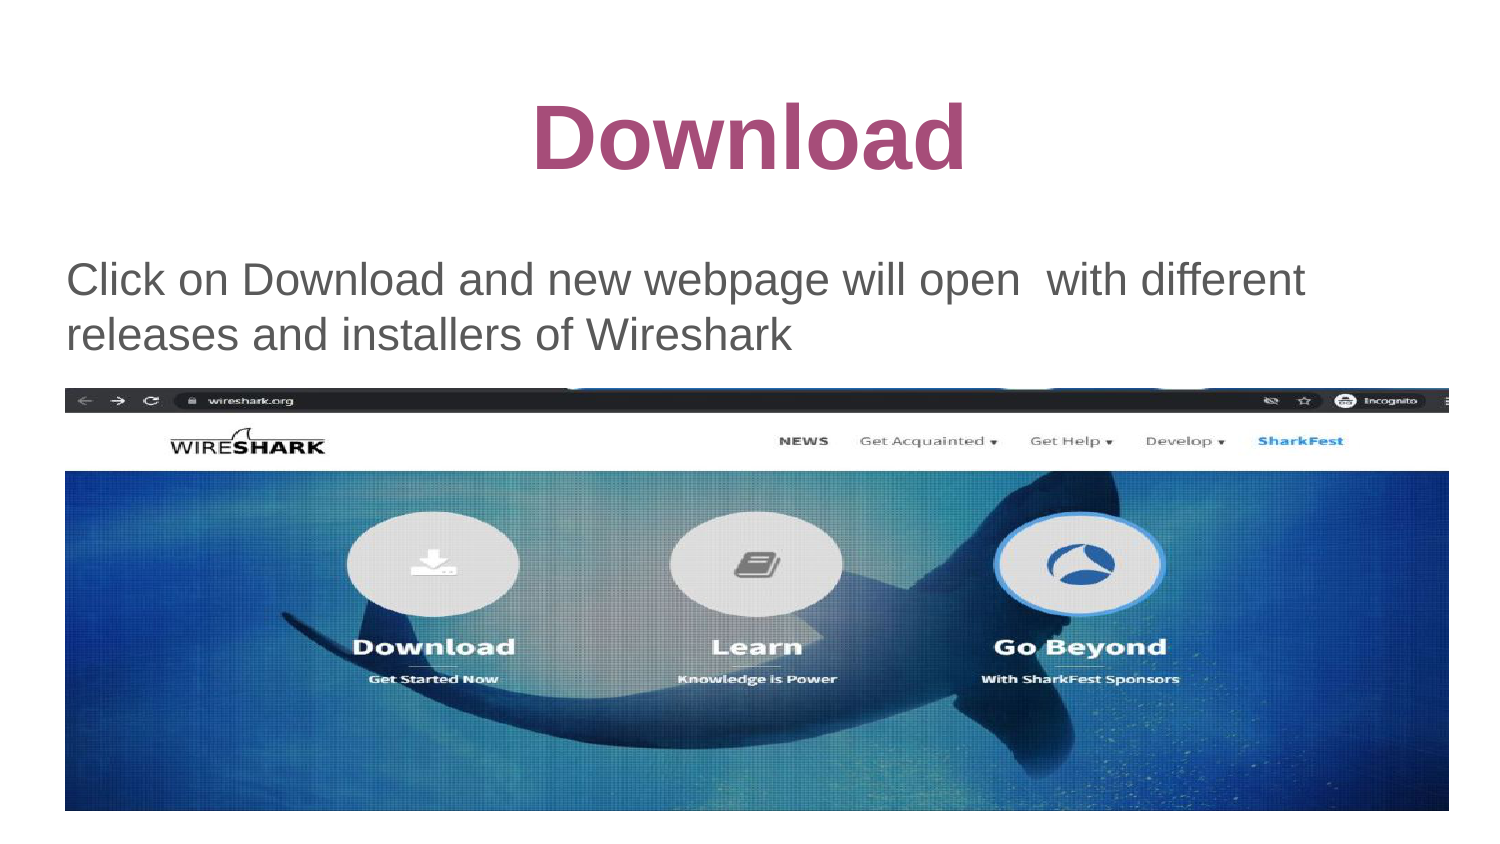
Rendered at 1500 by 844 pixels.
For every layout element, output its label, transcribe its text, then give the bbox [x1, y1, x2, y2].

title Download [51, 35, 1449, 203]
picture [64, 388, 1450, 811]
subtitle Click on Download and new webpage will open with different releases and installers of Wireshark [51, 234, 1449, 696]
